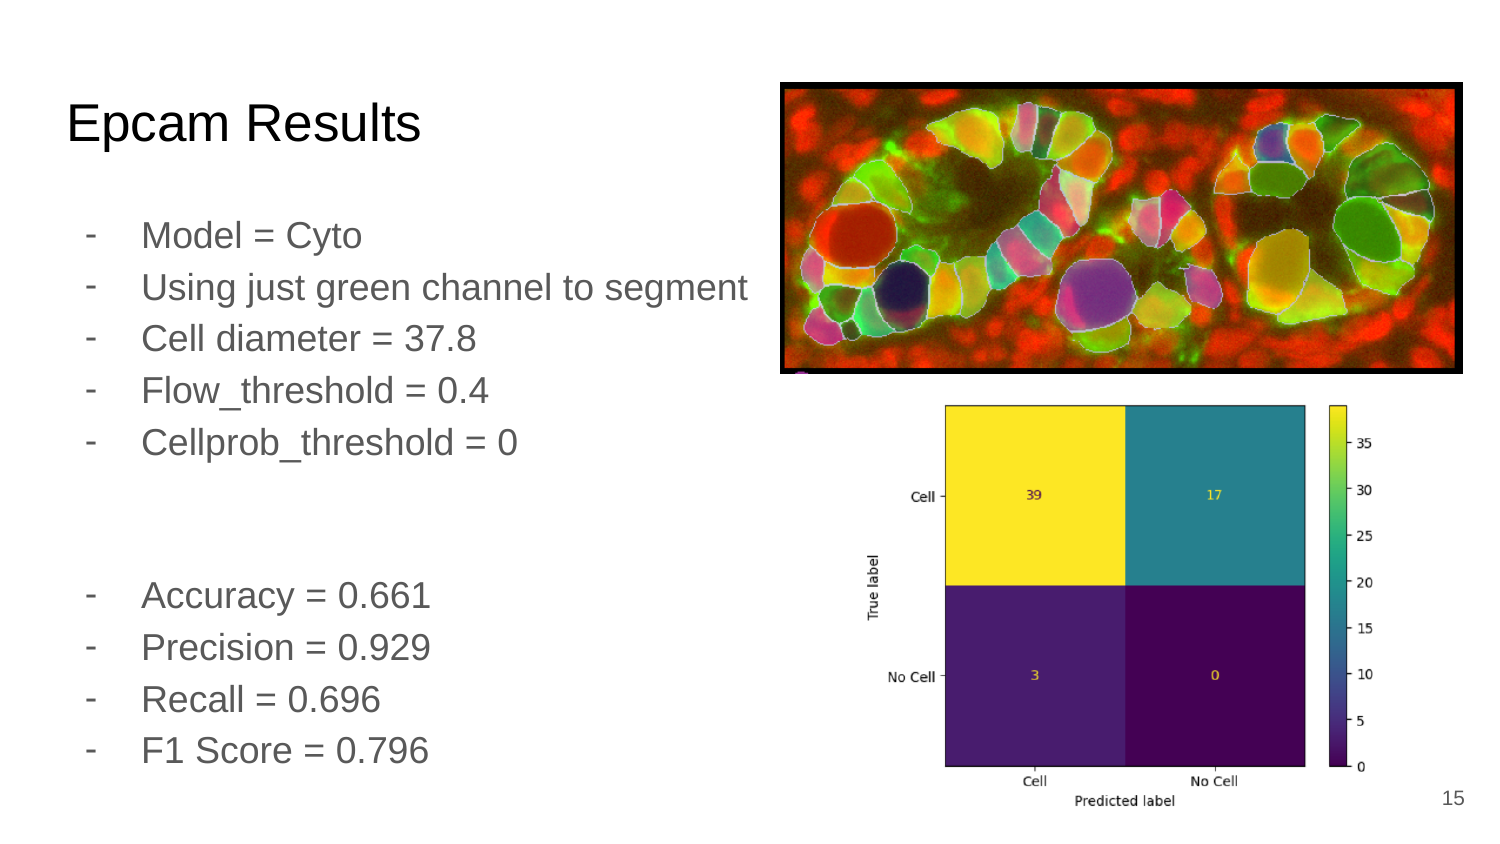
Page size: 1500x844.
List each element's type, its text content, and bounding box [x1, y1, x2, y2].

picture [850, 396, 1393, 817]
picture [779, 82, 1464, 375]
list Model = Cyto Using just green channel to segment Cell diameter = 37.8 Flow_threshold = 0.4 Cellprob_threshold = 0 Accuracy = 0.661 Precision = 0.929 Recall = 0.696 F1 Score = 0.796 [51, 189, 768, 817]
title Epcam Results [51, 72, 1449, 167]
slide_number 15 [1389, 764, 1480, 830]
